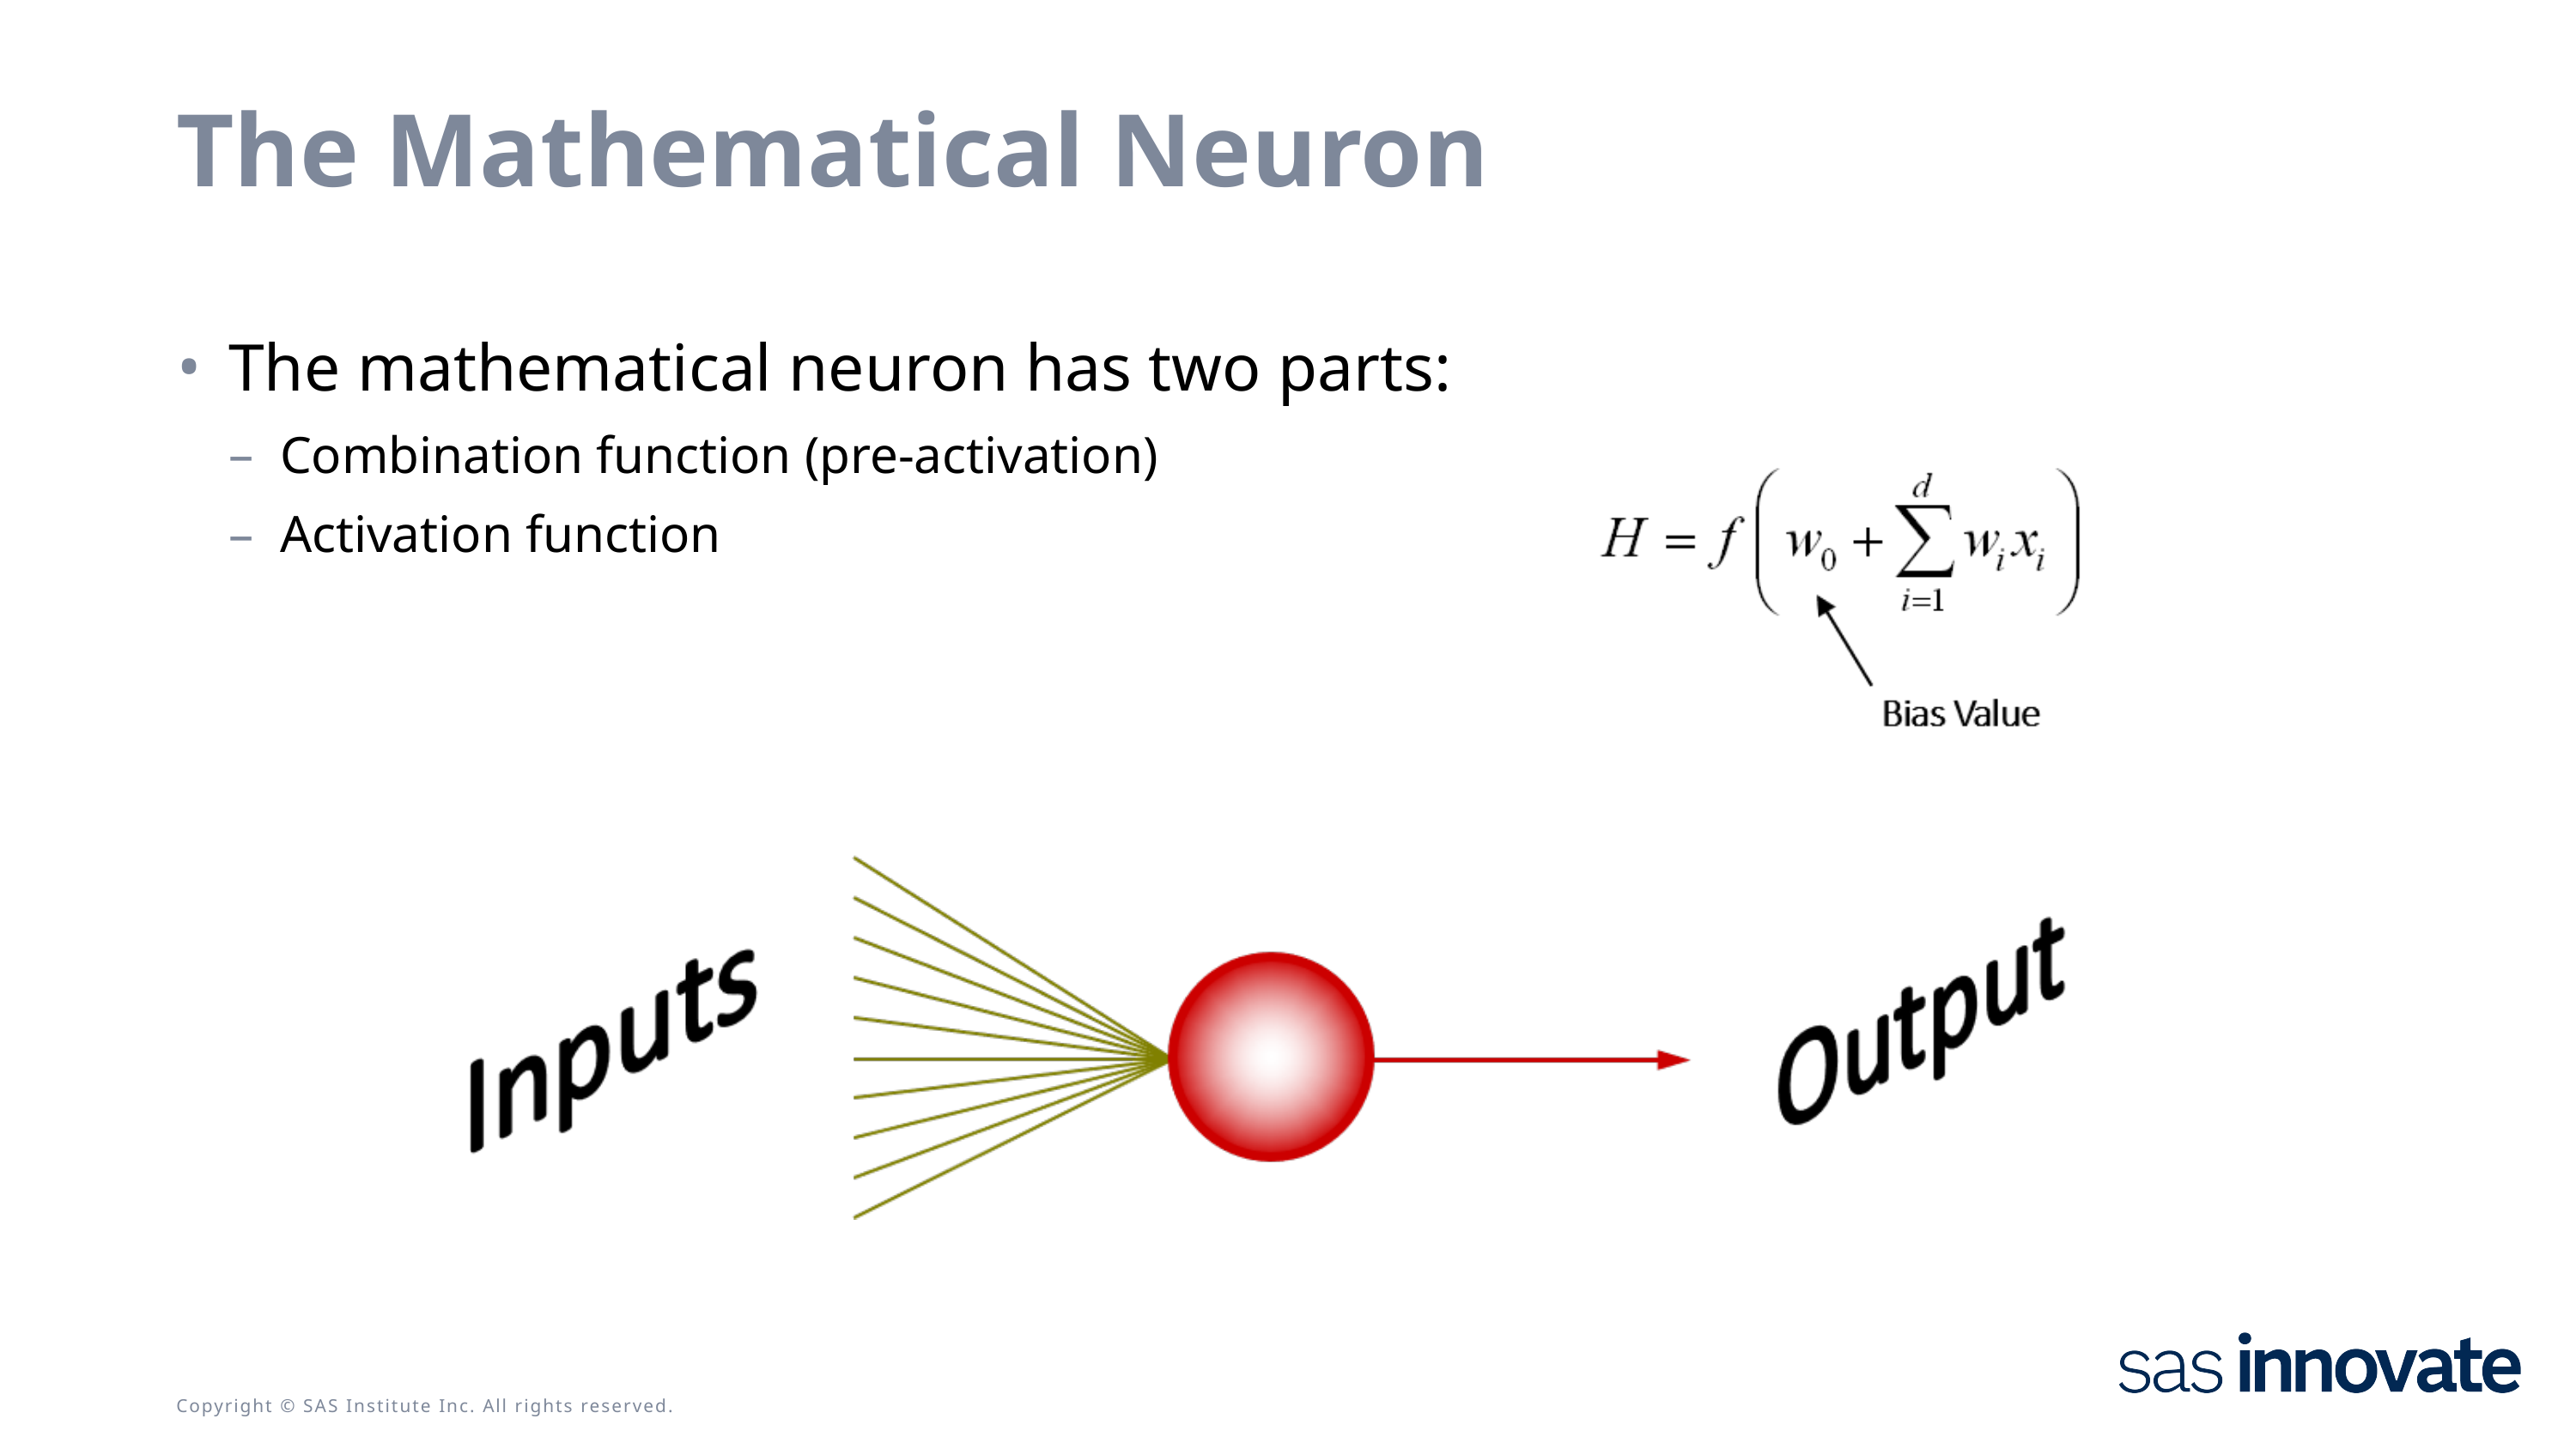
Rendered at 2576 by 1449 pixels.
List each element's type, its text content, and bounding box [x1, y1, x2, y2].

list The mathematical neuron has two parts: Combination function (pre-activation) Activation function [177, 337, 2399, 574]
picture [470, 456, 2576, 1449]
title The Mathematical Neuron [176, 100, 2398, 209]
